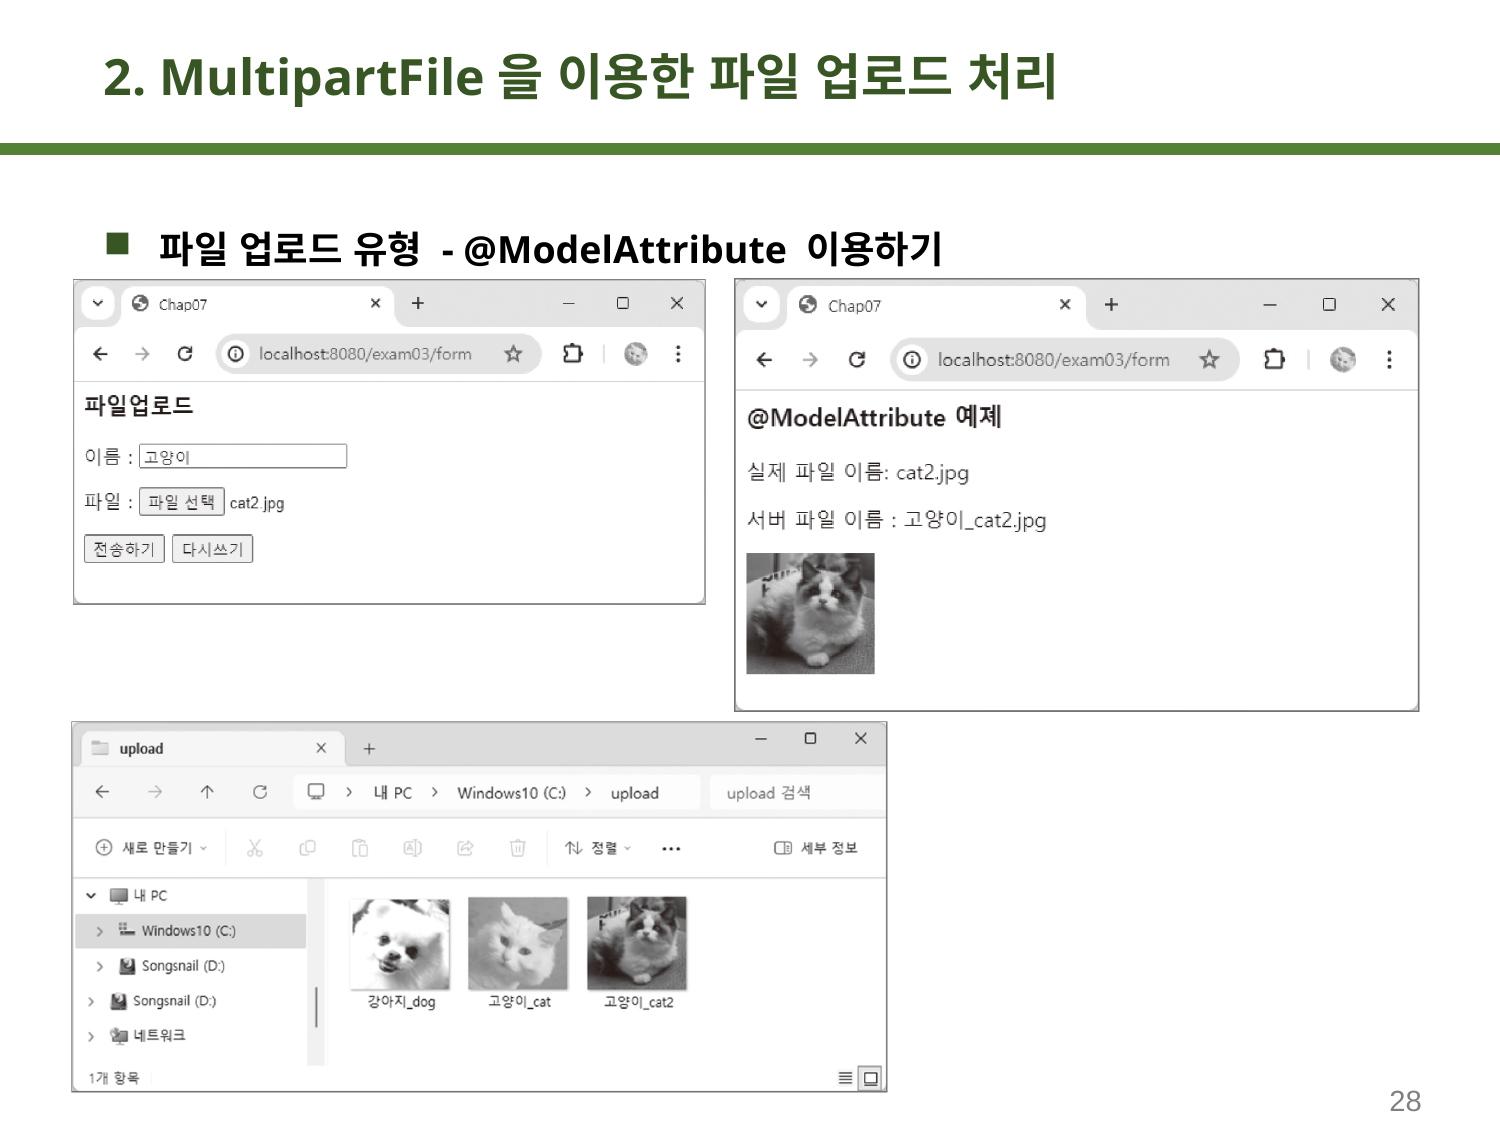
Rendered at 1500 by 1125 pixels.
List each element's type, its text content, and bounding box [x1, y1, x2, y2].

list 파일 업로드 유형 - @ModelAttribute 이용하기 [88, 196, 1478, 1083]
picture [69, 718, 890, 1095]
title 2. MultipartFile을 이용한 파일 업로드 처리 [88, 30, 1211, 121]
picture [69, 275, 708, 608]
picture [731, 275, 1422, 715]
